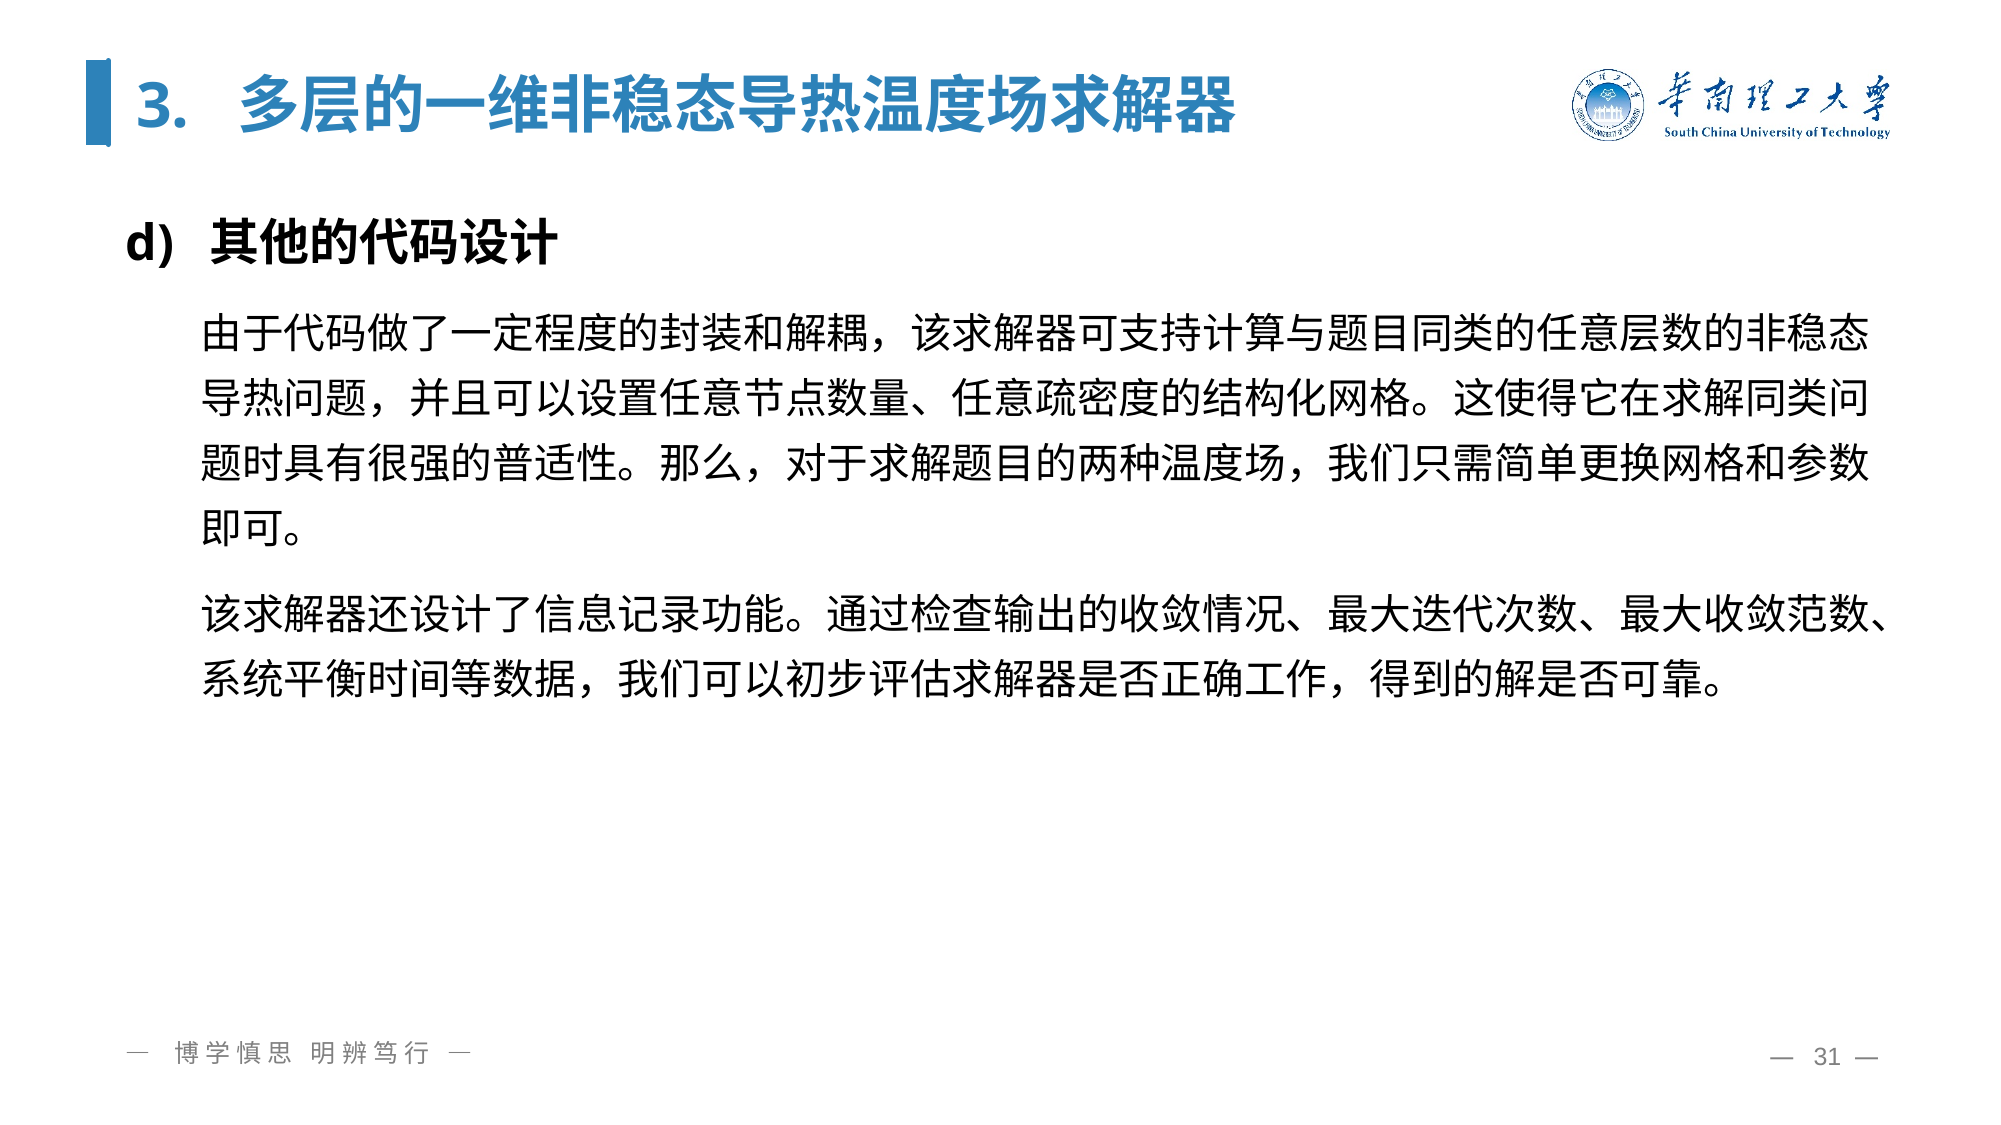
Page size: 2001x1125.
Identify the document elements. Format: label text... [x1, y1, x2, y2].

list 其他的代码设计 由于代码做了一定程度的封装和解耦，该求解器可支持计算与题目同类的任意层数的非稳态导热问题，并且可以设置任意节点数量、任意疏密度的结构化网格。这使得它在求解同类问题时具有很强的普适性。那么，对于求解题目的两种温度场，我们只需简单更换网格和参数即可。 该求解器还设计了信息记录功能。通过检查输出的收敛情况、最大迭代次数、最大收敛范数、系统平衡时间等数据，我们可以初步评估求解器是否正确工作，得到的解是否可靠。 [110, 185, 1890, 1007]
picture [1572, 69, 1890, 141]
footer — 博学慎思 明辨笃行 — [110, 1022, 786, 1083]
title 3. 多层的一维非稳态导热温度场求解器 [136, 60, 1544, 145]
slide_number — 31 — [1731, 1027, 1918, 1083]
